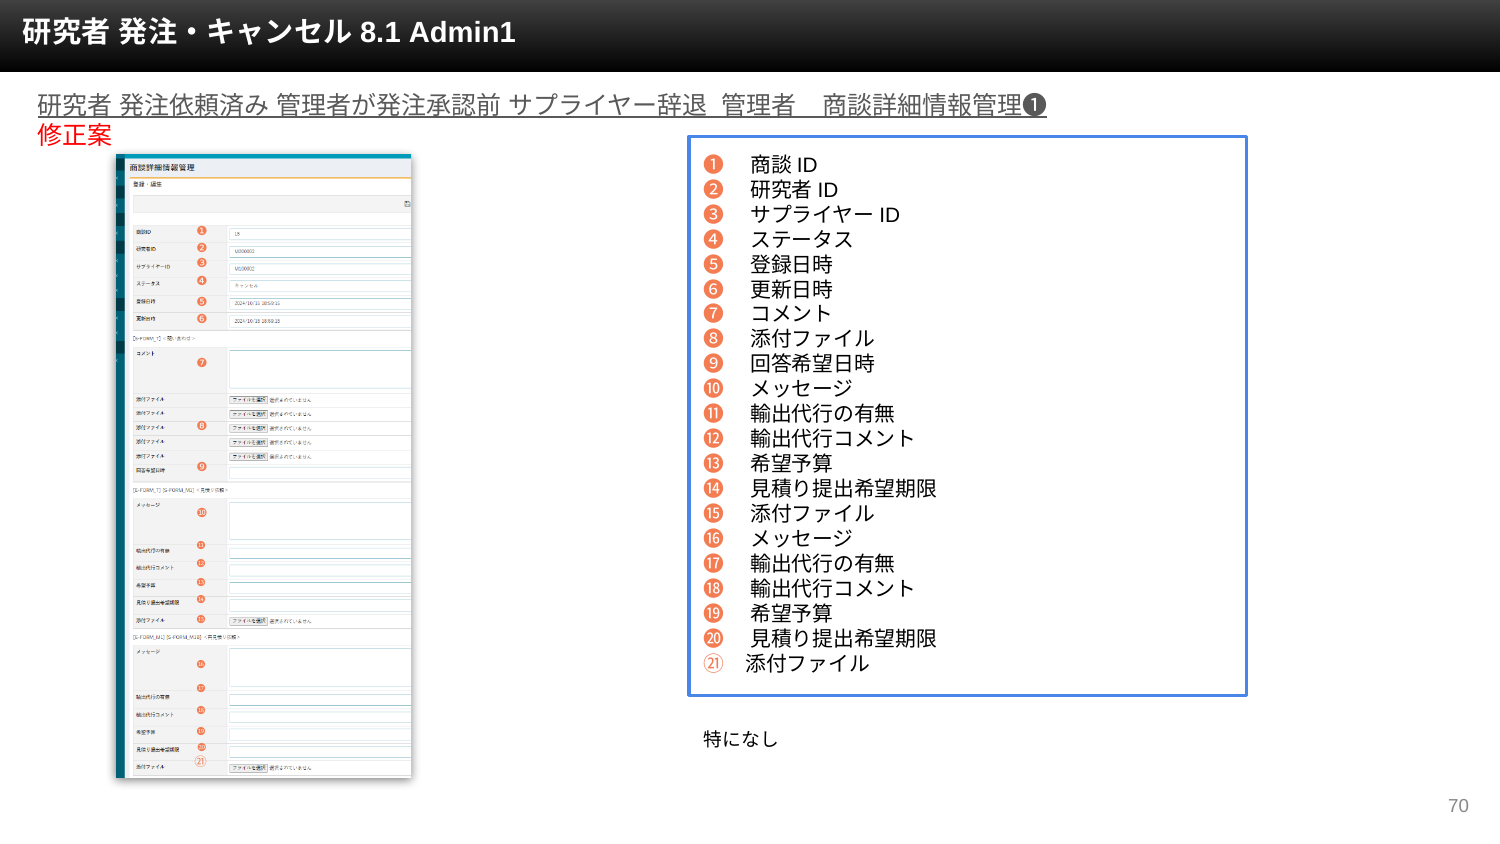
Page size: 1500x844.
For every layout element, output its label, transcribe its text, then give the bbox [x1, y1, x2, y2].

text_box ❶ 商談ID ❷ 研究者ID ❸ サプライヤーID ❹ ステータス ❺ 登録日時 ❻ 更新日時 ❼ コメント ❽ 添付ファイル ❾ 回答希望日時 ❿ メッセージ ⓫ 輸出代行の有無 ⓬ 輸出代行コメント ⓭ 希望予算 ⓮ 見積り提出希望期限 ⓯ 添付ファイル ⓰ メッセージ ⓱ 輸出代行の有無 ⓲ 輸出代行コメント ⓳ 希望予算 ⓴ 見積り提出希望期限 ㉑ 添付ファイル [688, 136, 1247, 696]
text_box ‹#› [1378, 782, 1481, 827]
text_box 研究者 発注依頼済み 管理者が発注承認前 サプライヤー辞退 管理者 商談詳細情報管理❶ 修正案 [22, 75, 1430, 165]
text_box 特になし [688, 716, 1031, 762]
text_box 研究者 発注・キャンセル8.1 Admin1 [22, 13, 1291, 59]
text_box [0, 0, 1500, 72]
picture [115, 154, 412, 778]
